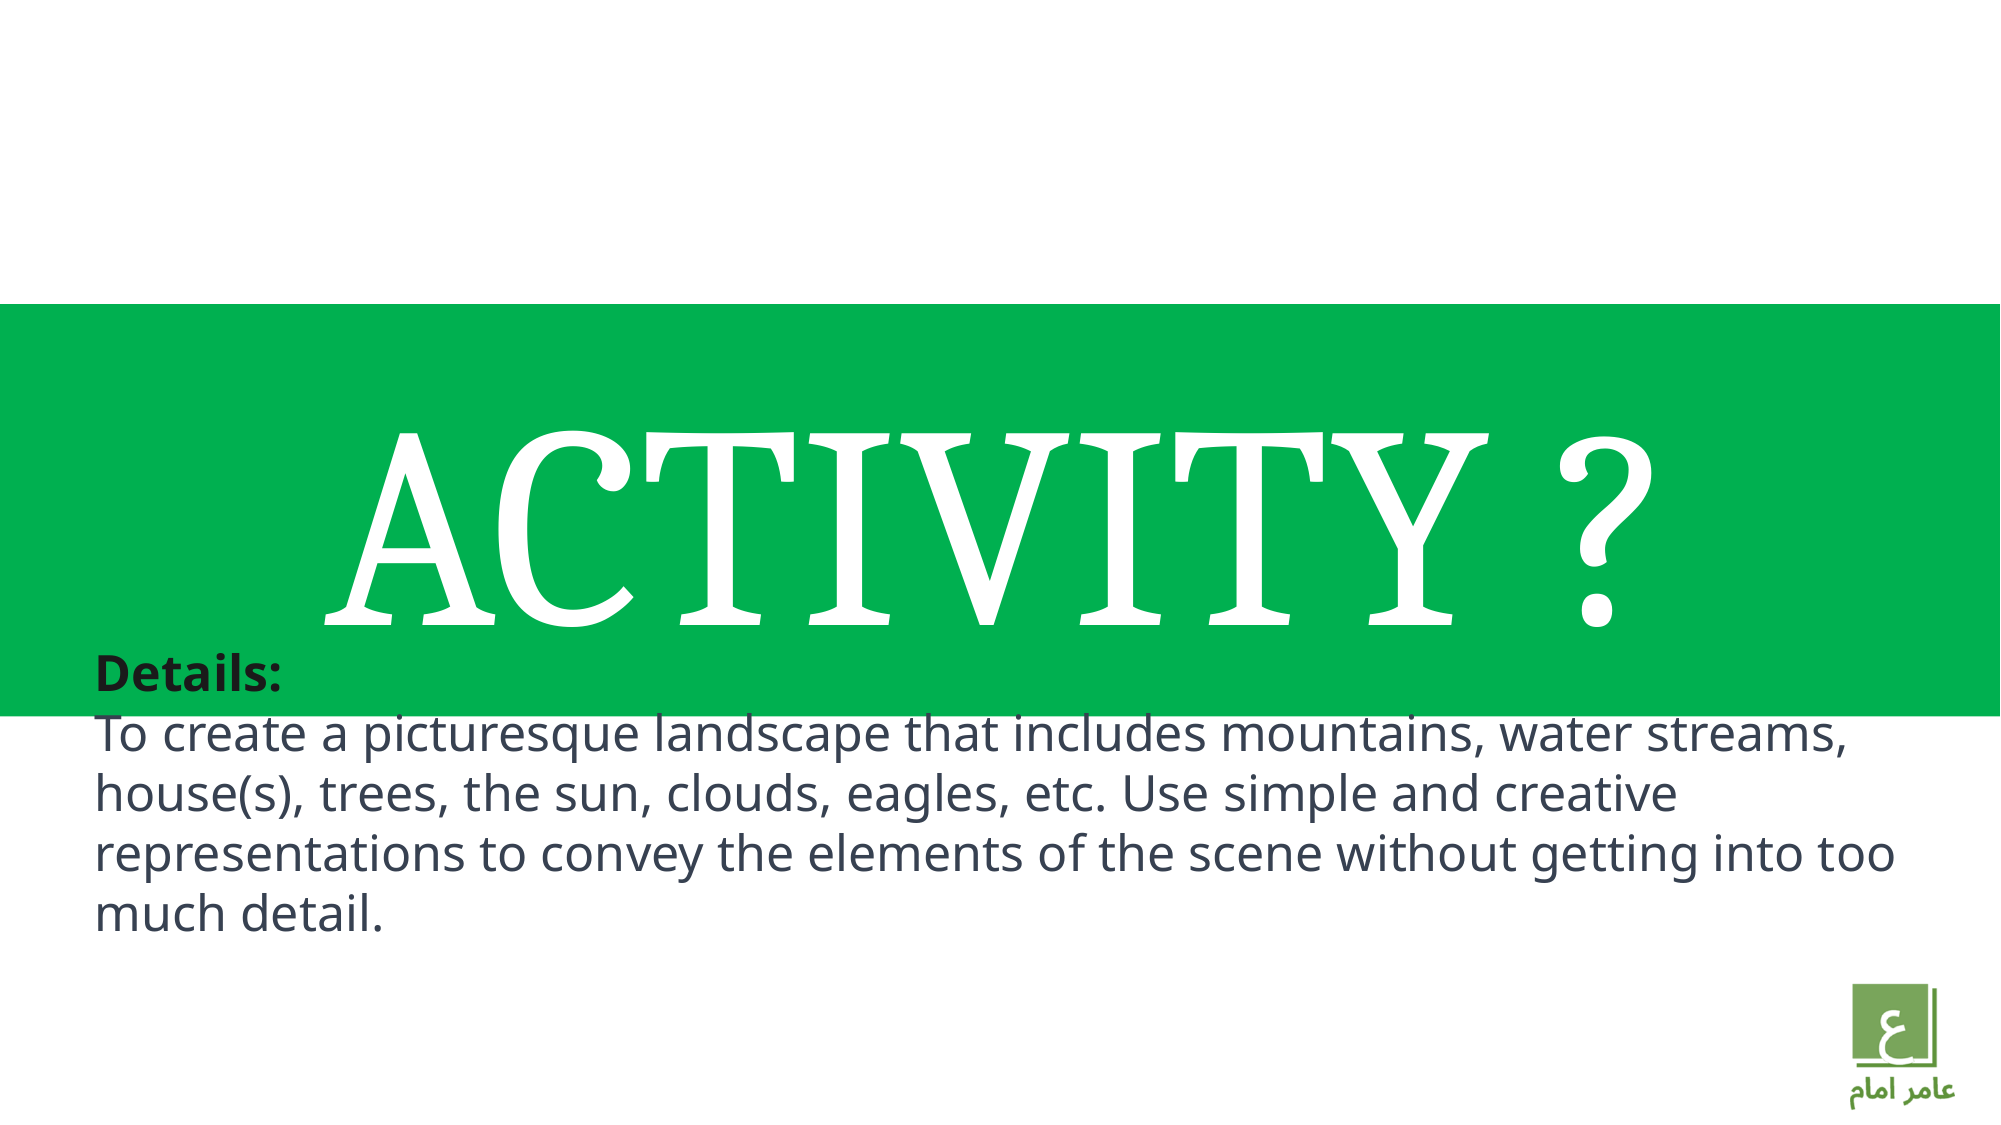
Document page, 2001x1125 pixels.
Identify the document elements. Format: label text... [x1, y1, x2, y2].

picture [1819, 960, 1975, 1125]
title ACTIVITY ? [0, 304, 2000, 717]
text_box Details: To create a picturesque landscape that includes mountains, water streams, house(s), trees, the sun, clouds, eagles, etc. Use simple and creative representations to convey the elements of the scene without getting into too much detail. [61, 634, 1975, 950]
